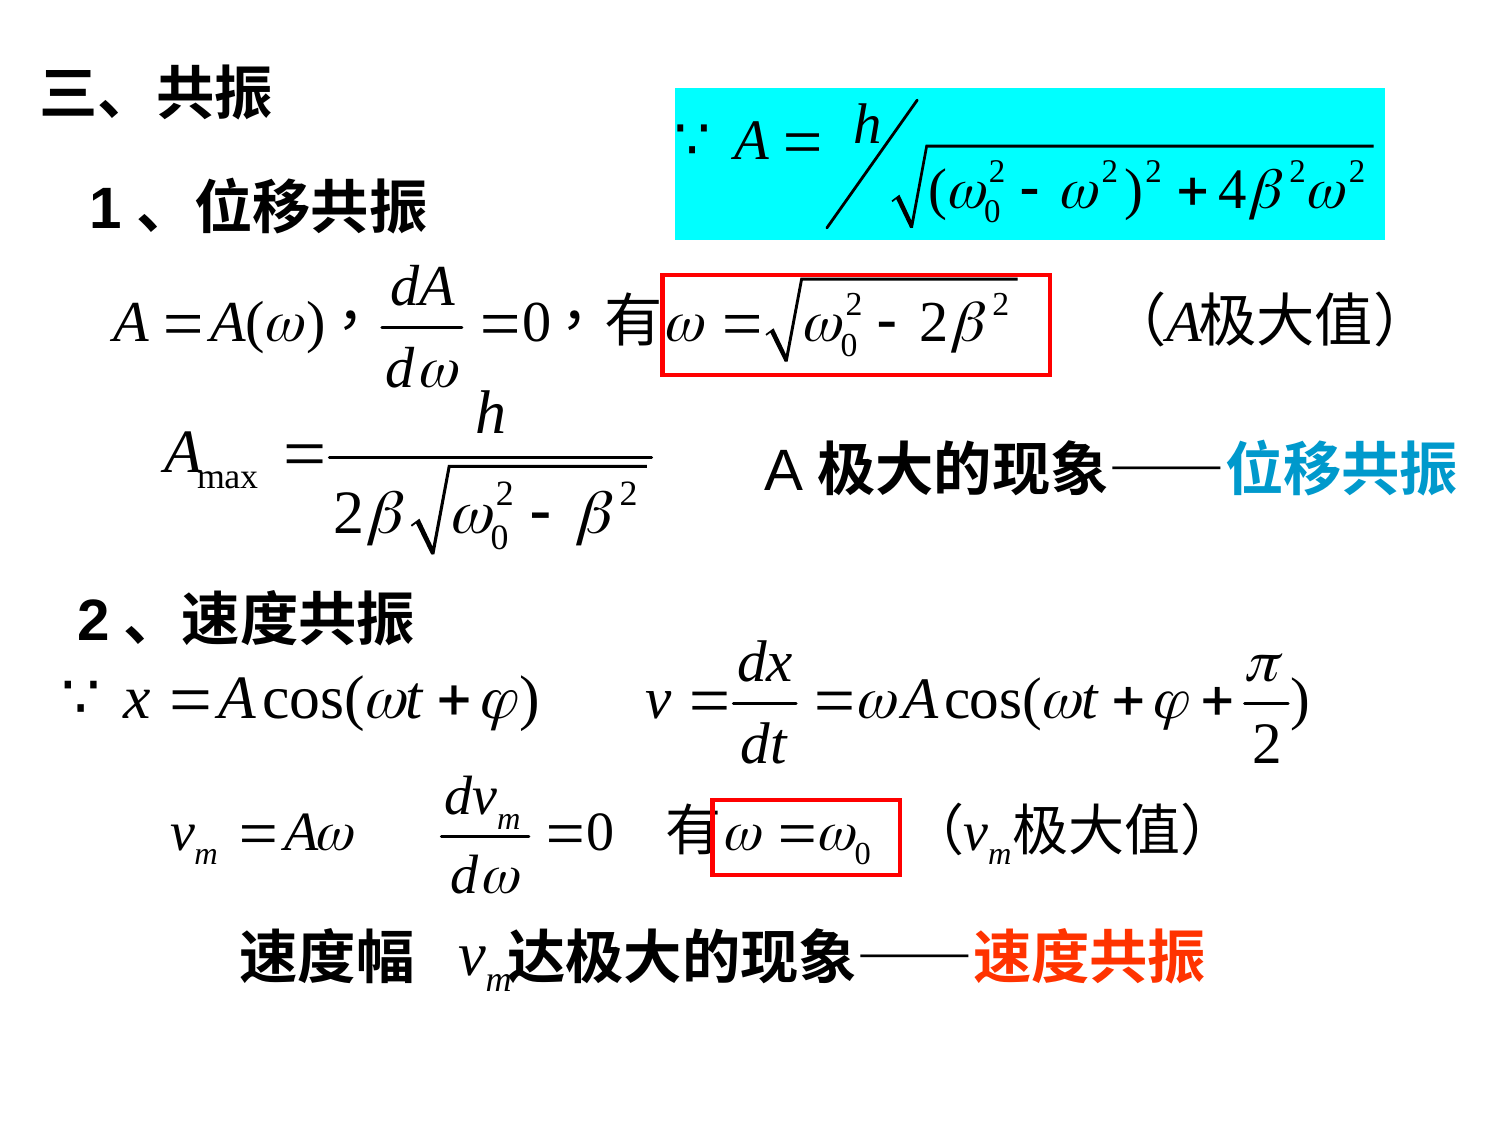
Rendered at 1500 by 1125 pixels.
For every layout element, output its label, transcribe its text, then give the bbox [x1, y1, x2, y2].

text_box A极大的现象——位移共振 [750, 425, 1475, 510]
text_box 2、速度共振 [62, 575, 713, 660]
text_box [449, 912, 523, 1007]
text_box 1、位移共振 [75, 162, 725, 248]
text_box 三、共振 [24, 48, 588, 134]
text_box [99, 249, 1413, 400]
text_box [62, 662, 551, 745]
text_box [637, 624, 1323, 777]
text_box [674, 87, 1385, 241]
text_box 速度幅 达极大的现象——速度共振 [523, 912, 1425, 998]
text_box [149, 374, 667, 566]
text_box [162, 762, 1218, 906]
text_box 速度幅 达极大的现象——速度共振 [224, 912, 449, 998]
